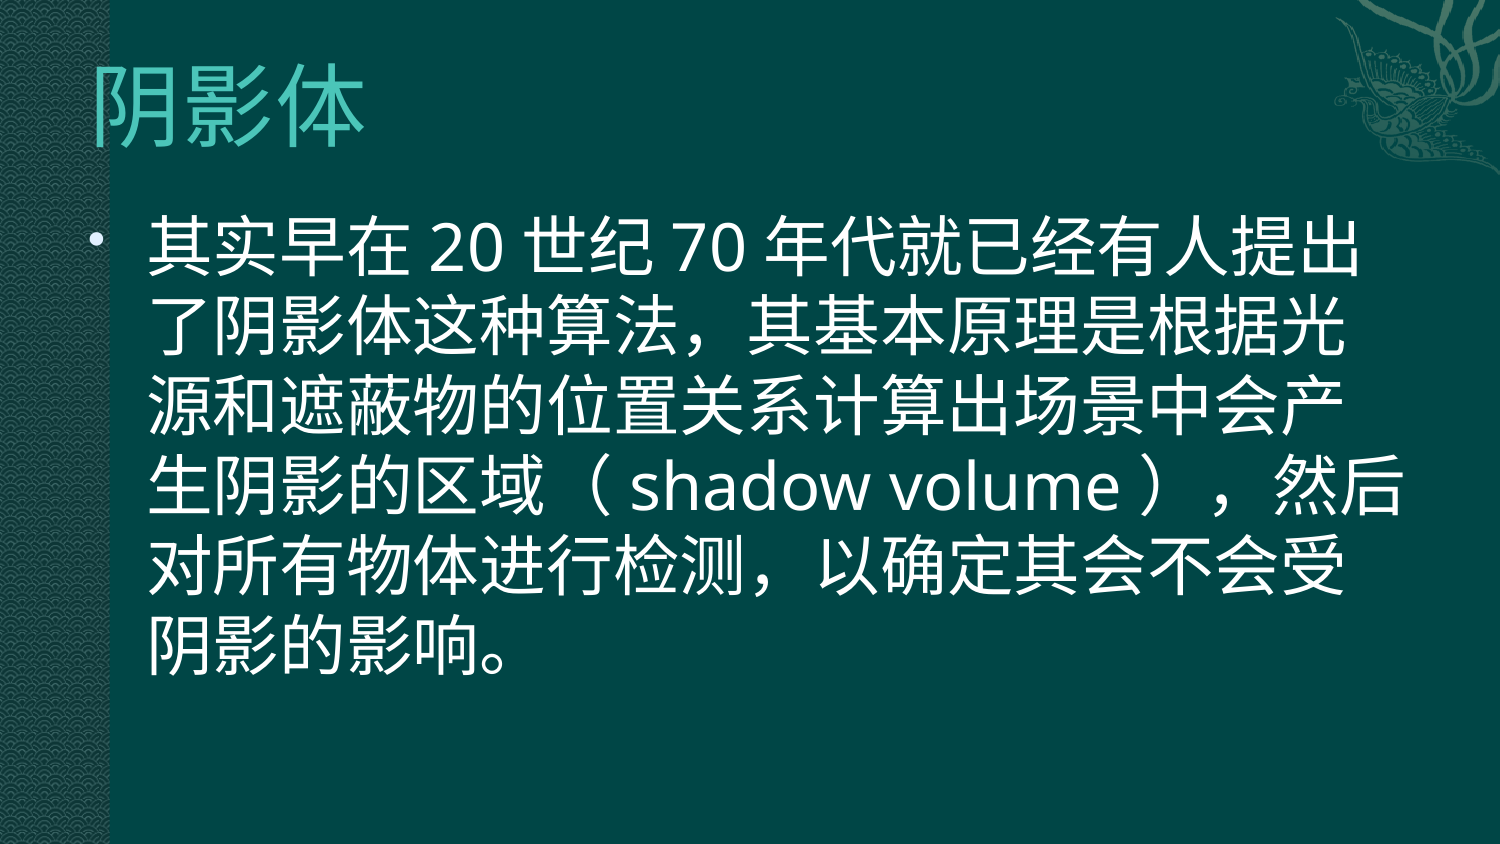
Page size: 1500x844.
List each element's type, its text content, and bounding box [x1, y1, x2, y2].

list 其实早在20世纪70年代就已经有人提出了阴影体这种算法，其基本原理是根据光源和遮蔽物的位置关系计算出场景中会产生阴影的区域（shadow volume），然后对所有物体进行检测，以确定其会不会受阴影的影响。 [75, 196, 1425, 754]
picture [0, 0, 110, 844]
title 阴影体 [75, 33, 1351, 175]
